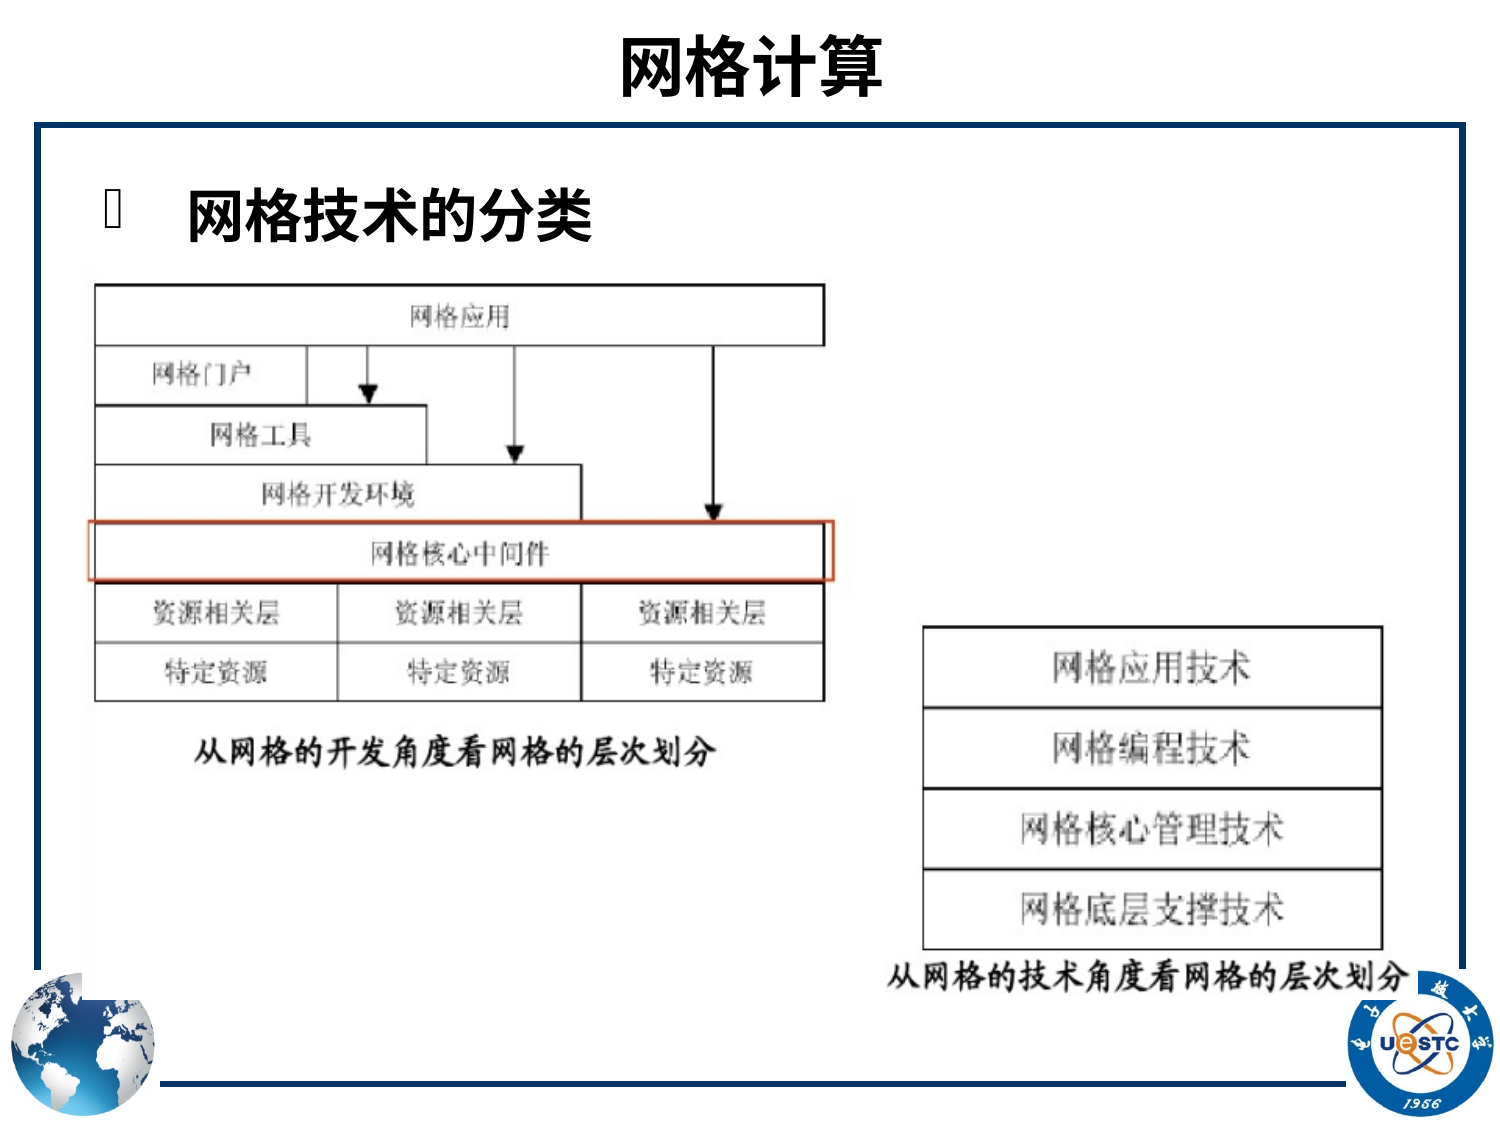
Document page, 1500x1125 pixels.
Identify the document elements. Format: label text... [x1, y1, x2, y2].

title 网格计算 [41, 19, 1463, 112]
picture [1346, 969, 1495, 1118]
picture [0, 265, 1419, 1118]
text_box 网格技术的分类 [88, 137, 1439, 1036]
